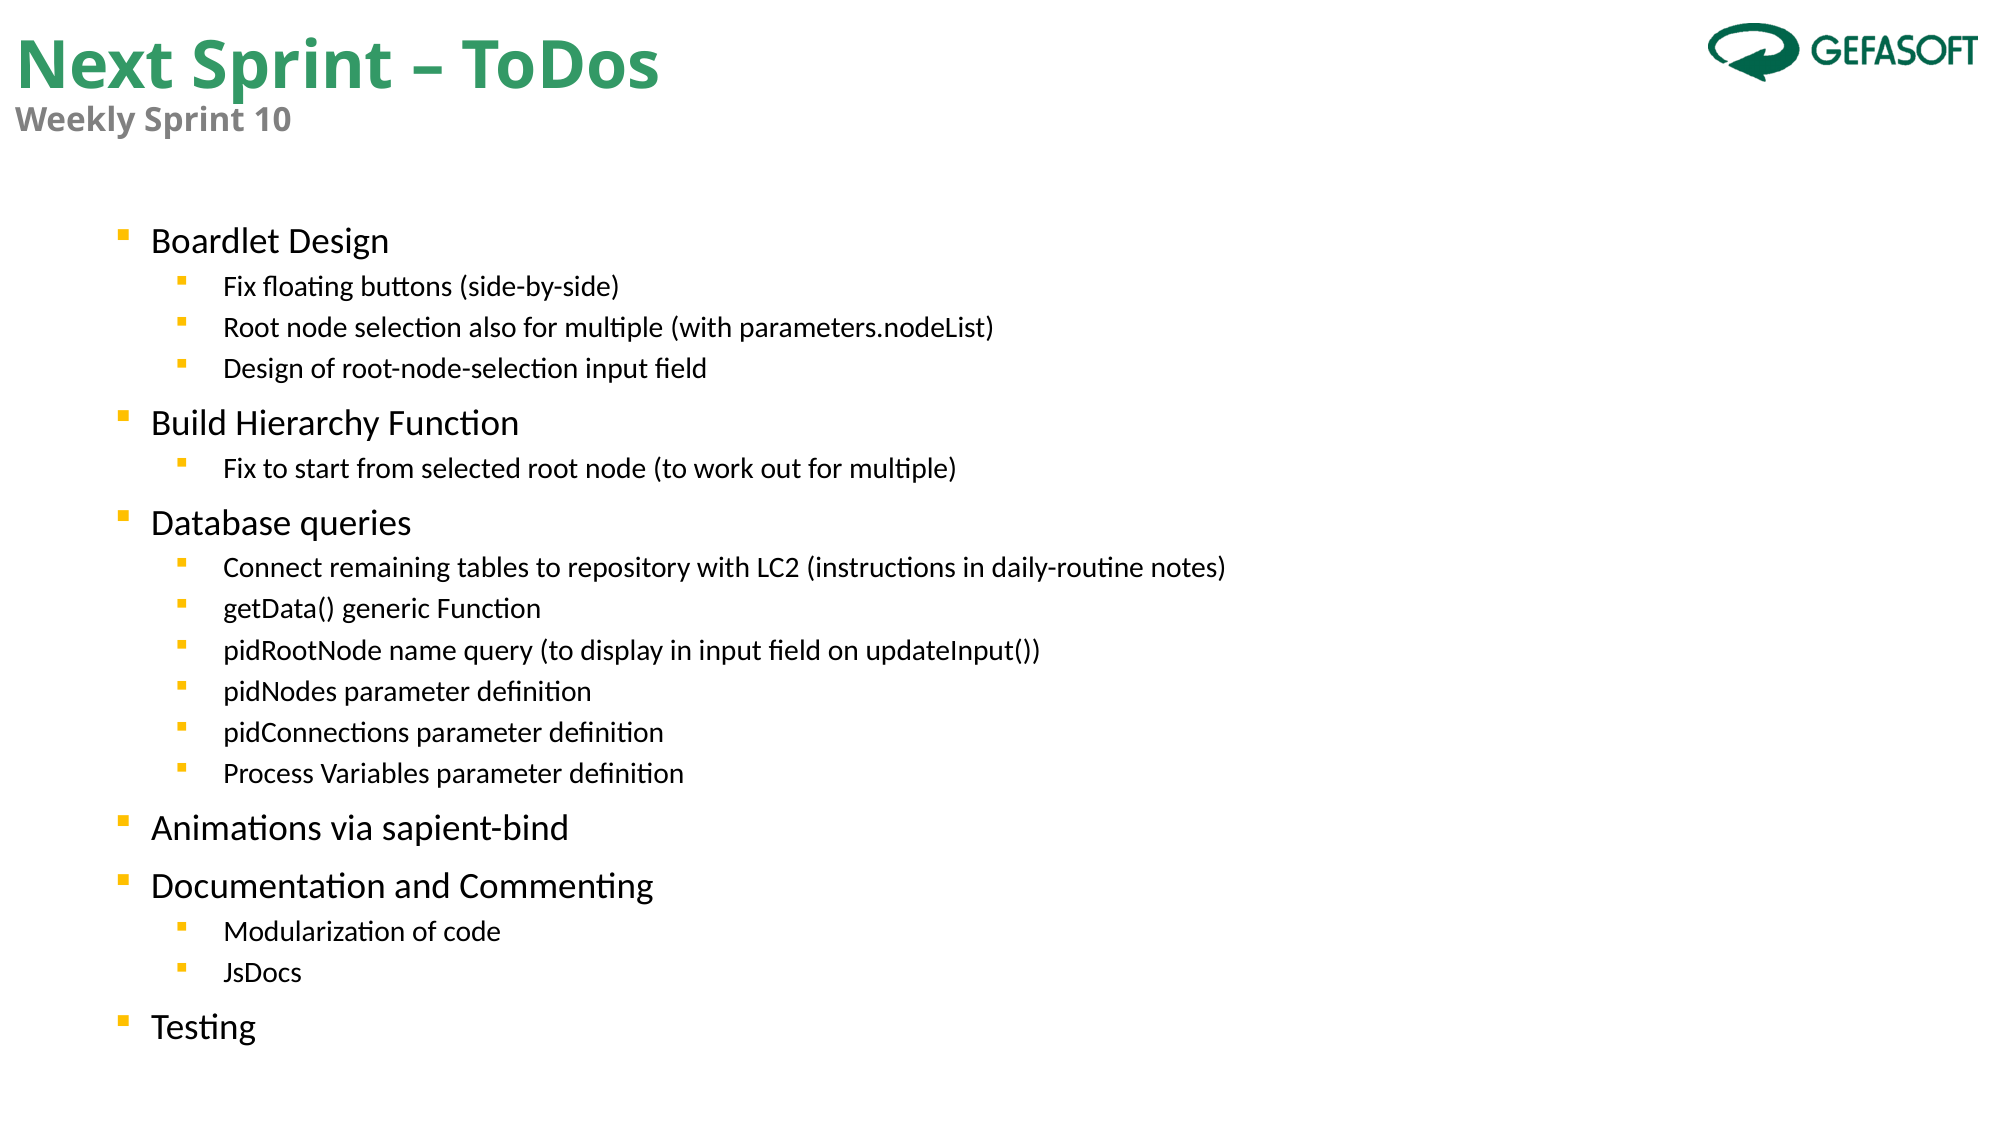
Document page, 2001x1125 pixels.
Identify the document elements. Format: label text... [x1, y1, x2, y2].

list Boardlet Design Fix floating buttons (side-by-side) Root node selection also for multiple (with parameters.nodeList) Design of root-node-selection input field Build Hierarchy Function Fix to start from selected root node (to work out for multiple) Database queries Connect remaining tables to repository with LC2 (instructions in daily-routine notes) getData() generic Function pidRootNode name query (to display in input field on updateInput()) pidNodes parameter definition pidConnections parameter definition Process Variables parameter definition Animations via sapient-bind Documentation and Commenting Modularization of code JsDocs Testing [100, 214, 1897, 1060]
title Next Sprint – ToDos Weekly Sprint 10 [0, 3, 2000, 166]
picture [1708, 22, 1978, 82]
